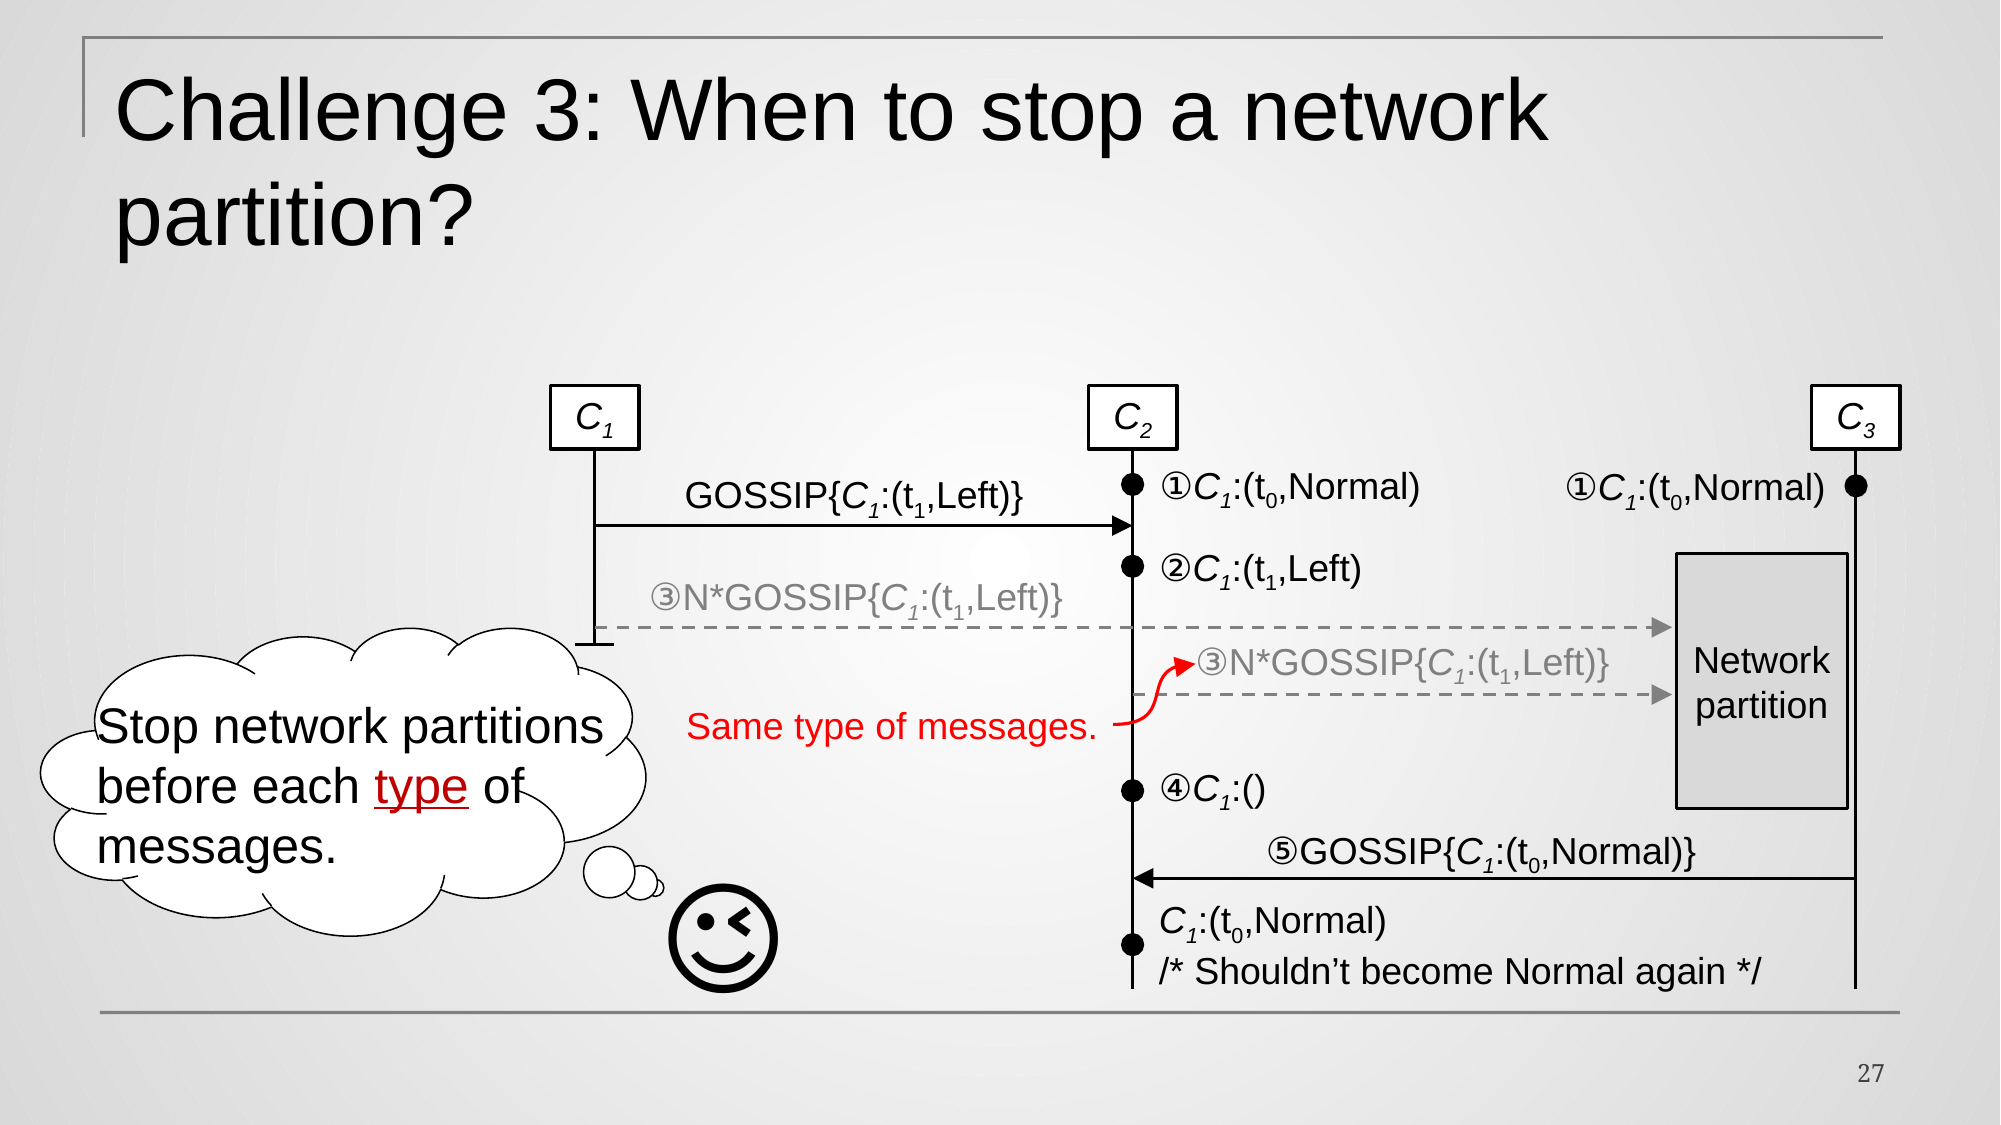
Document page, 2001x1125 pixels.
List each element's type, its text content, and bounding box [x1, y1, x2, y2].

text_box [123, 882, 541, 937]
title Challenge 3: When to stop a network partition? [99, 45, 1900, 233]
text_box Stop network partitions before each type of messages. [81, 686, 544, 882]
text_box 😉 [643, 999, 804, 1017]
text_box [109, 628, 544, 686]
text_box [549, 385, 1901, 990]
text_box [40, 732, 81, 874]
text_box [1115, 660, 1187, 726]
slide_number 27 [1433, 1023, 1901, 1100]
